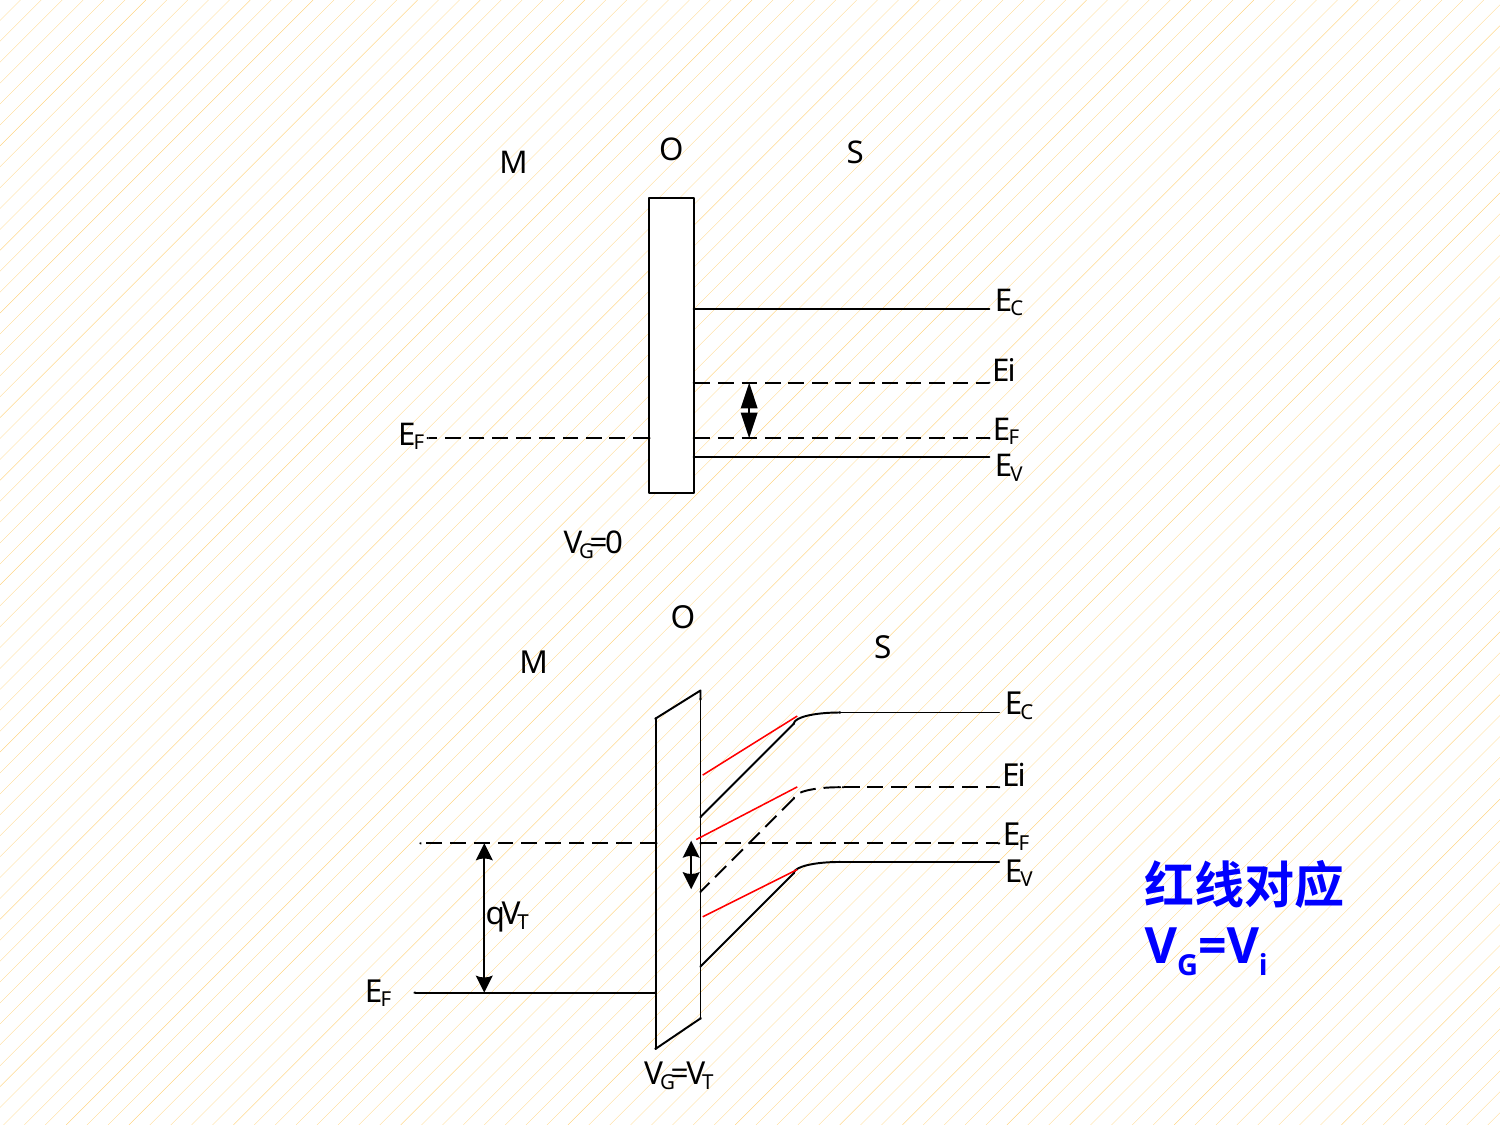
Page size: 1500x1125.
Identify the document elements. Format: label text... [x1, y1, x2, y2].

text_box 红线对应 VG=Vi [1252, 845, 1360, 989]
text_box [695, 786, 798, 840]
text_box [702, 715, 798, 776]
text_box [147, 562, 1247, 1125]
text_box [182, 94, 1235, 560]
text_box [702, 869, 798, 918]
